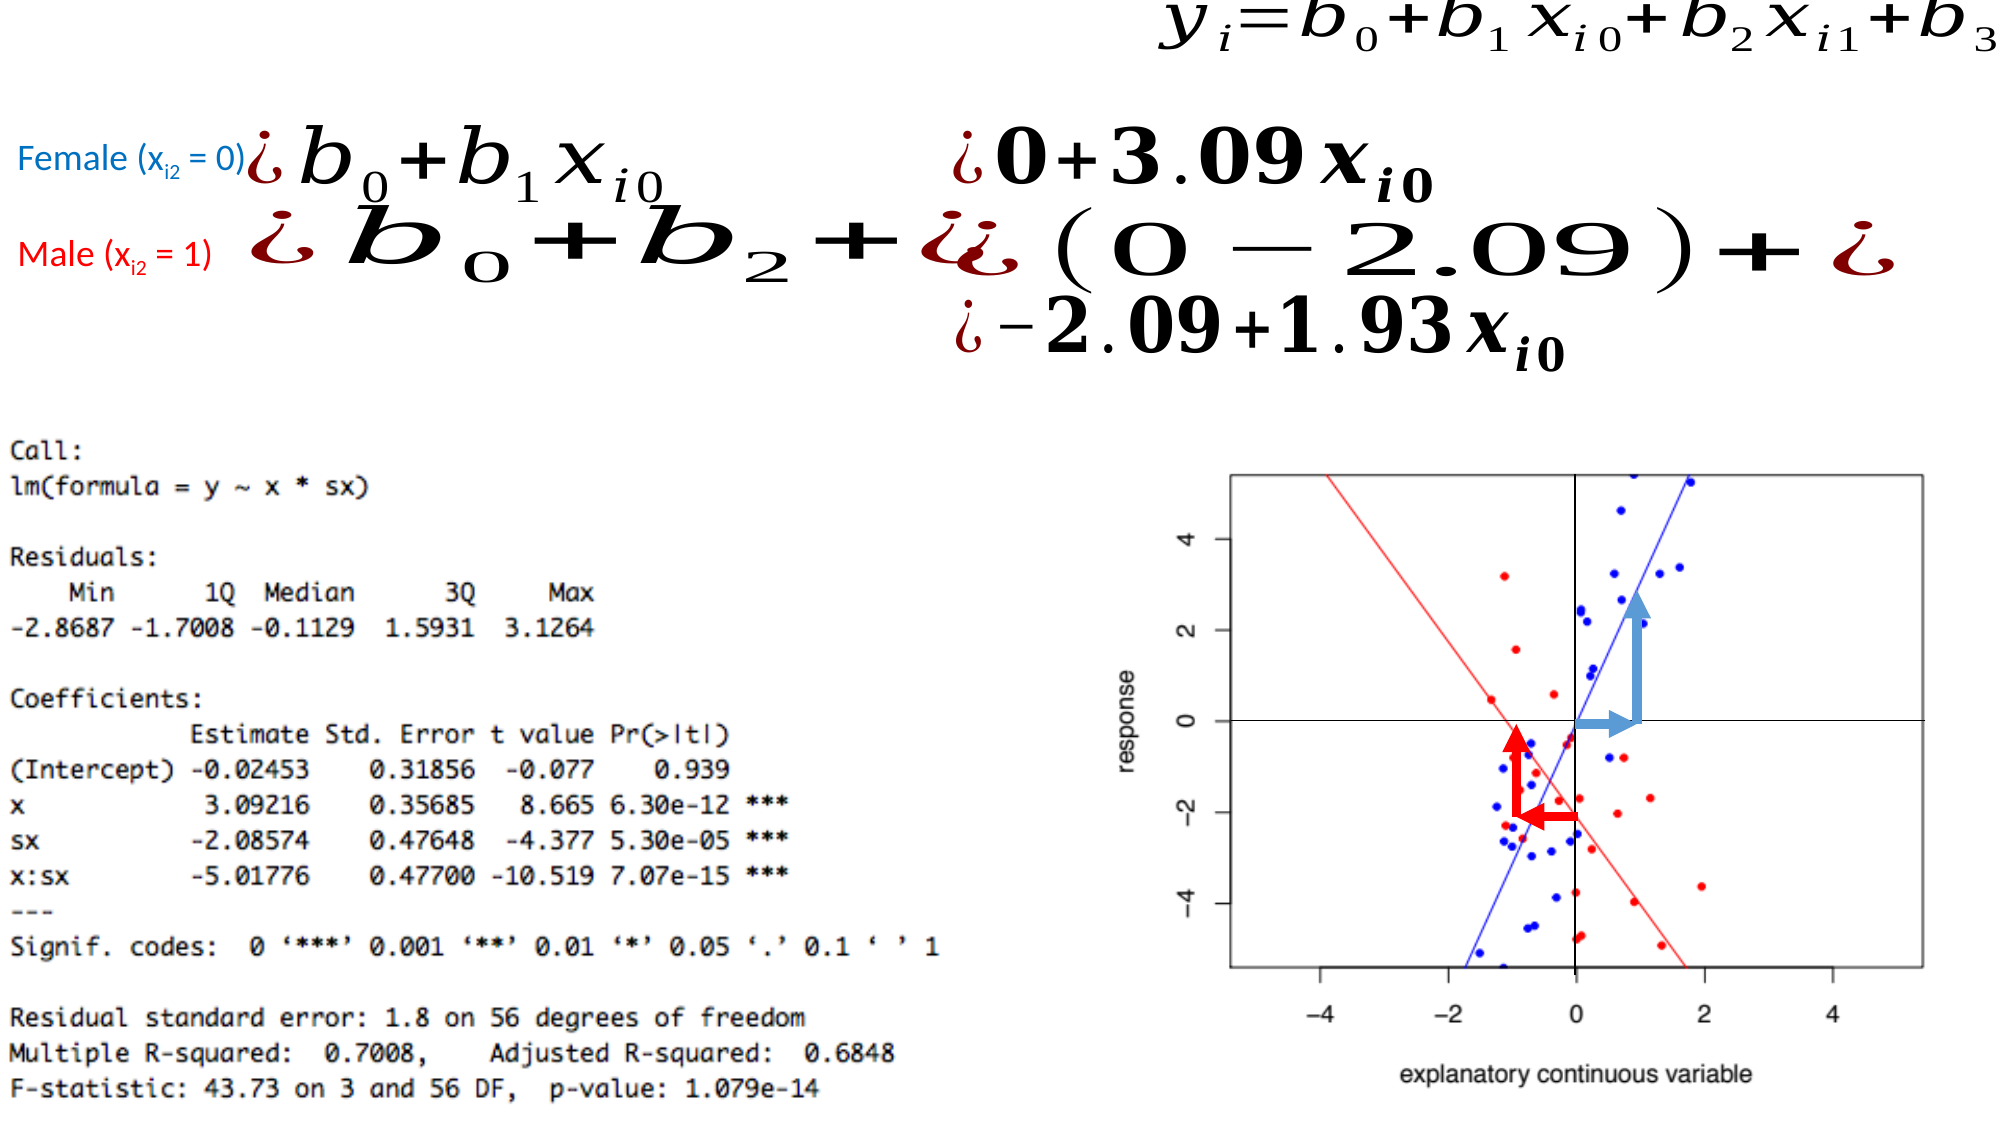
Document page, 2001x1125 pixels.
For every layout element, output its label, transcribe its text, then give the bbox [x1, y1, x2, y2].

picture [0, 408, 971, 1125]
picture [1107, 353, 1983, 1119]
text_box Female (xi2 = 0) Male (xi2 = 1) [2, 80, 262, 288]
